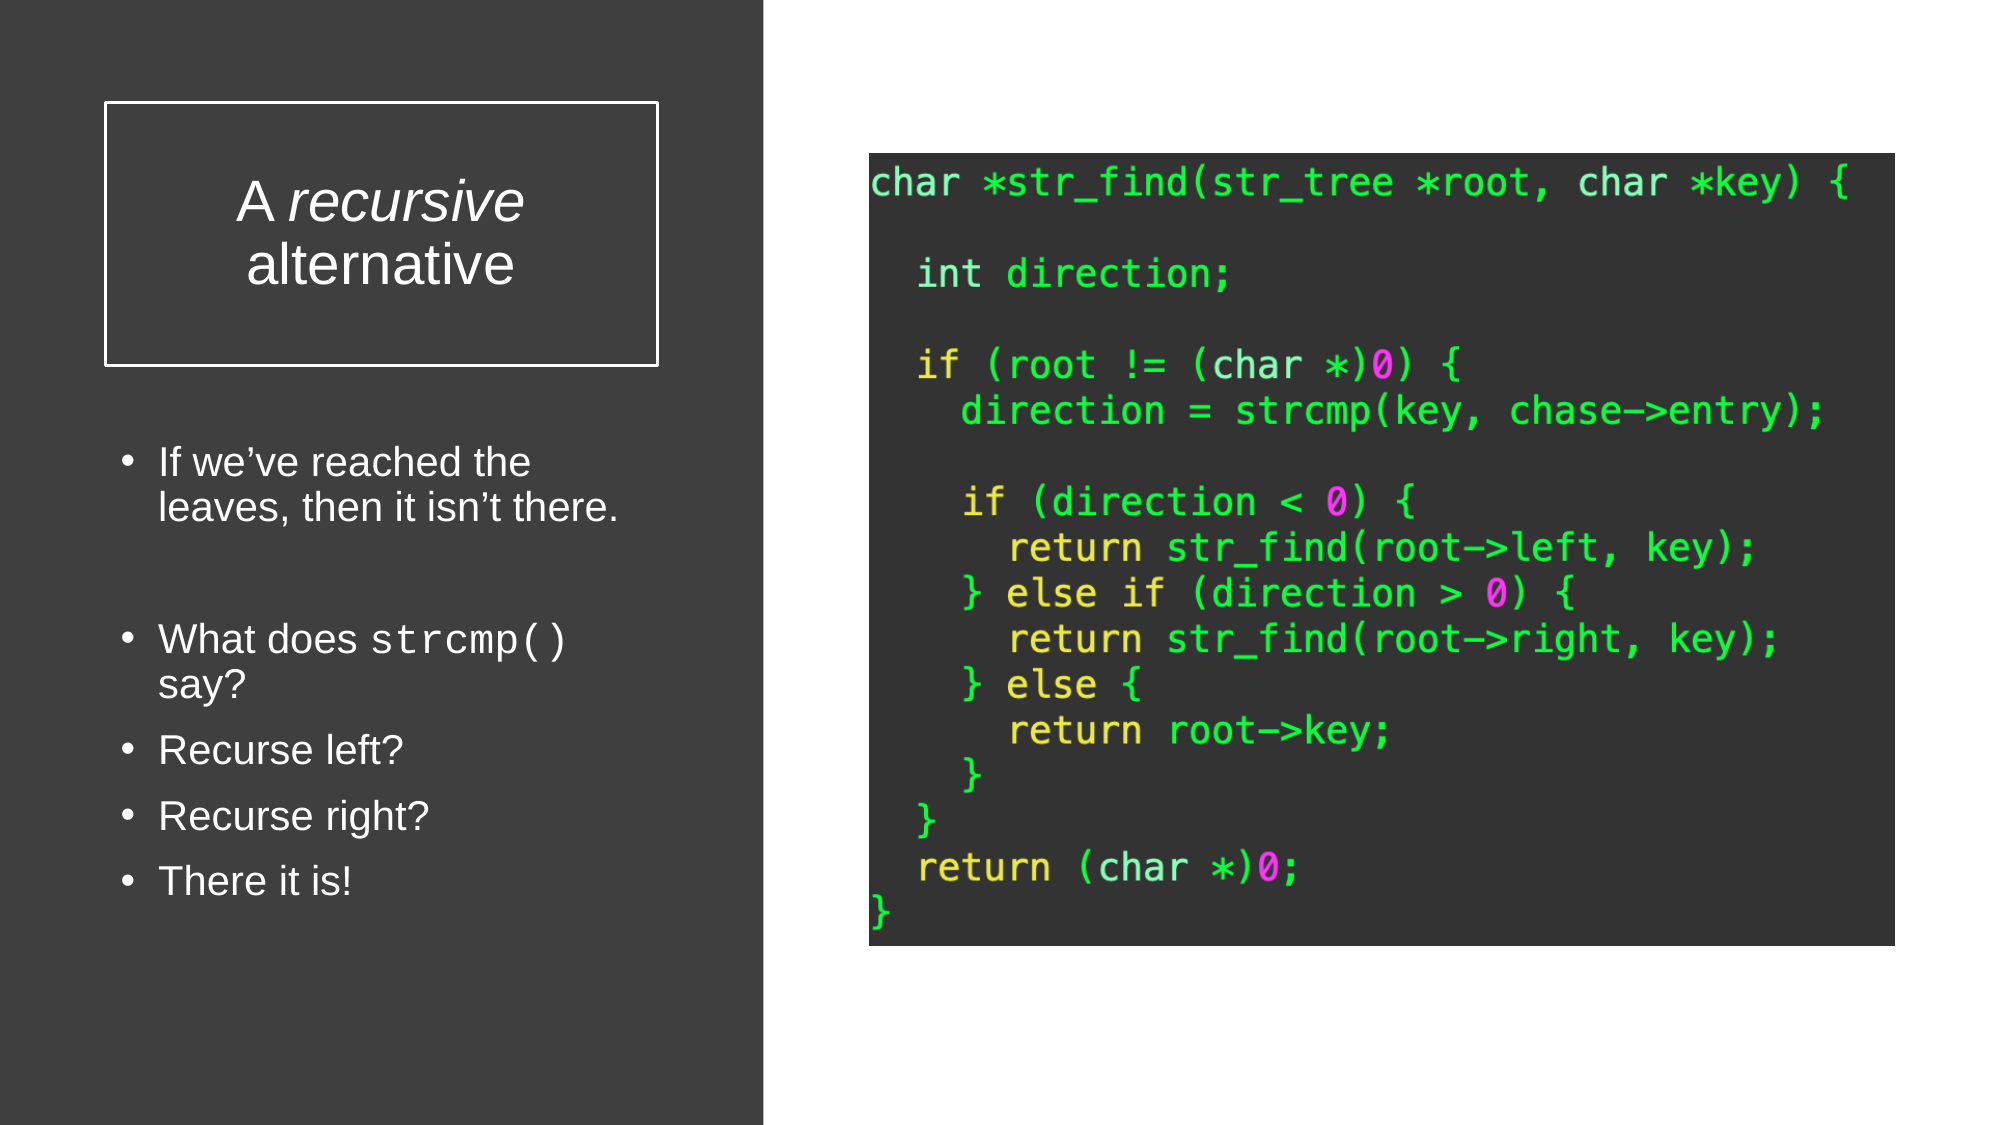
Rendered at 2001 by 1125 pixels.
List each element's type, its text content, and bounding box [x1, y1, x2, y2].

title A recursive alternative [105, 102, 658, 366]
text_box [0, 0, 764, 1125]
picture [868, 152, 1895, 946]
list If we’ve reached the leaves, then it isn’t there. What does strcmp() say? Recurse left? Recurse right? There it is! [105, 432, 658, 994]
